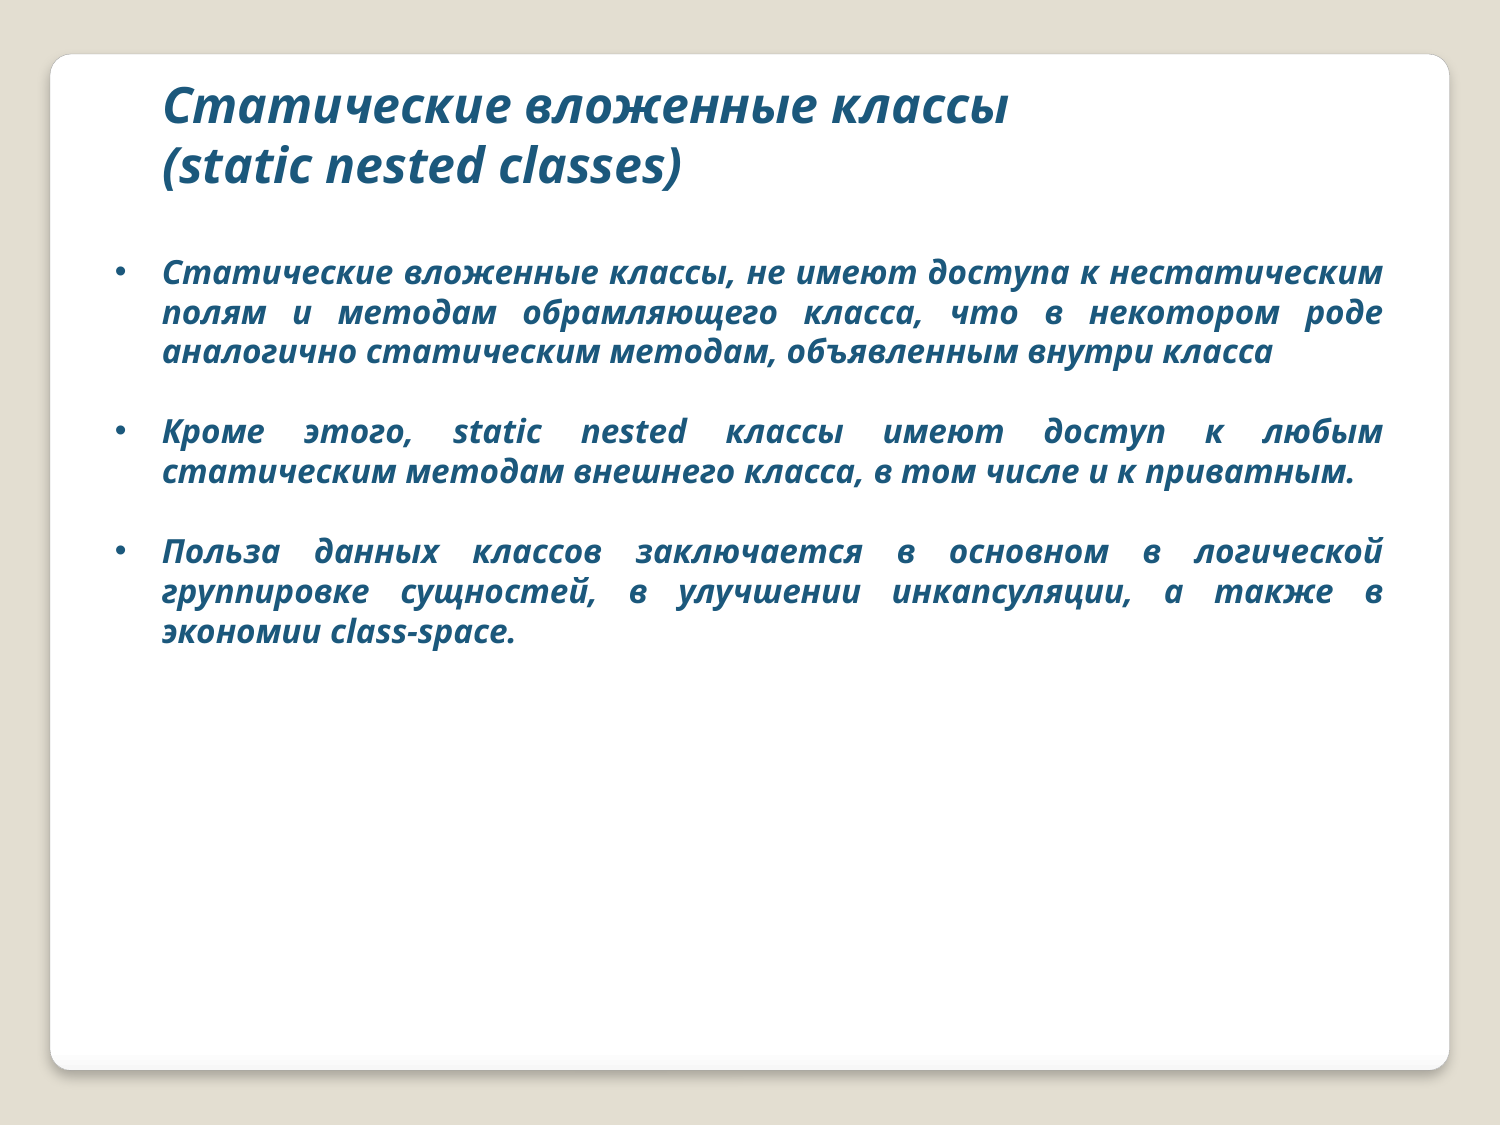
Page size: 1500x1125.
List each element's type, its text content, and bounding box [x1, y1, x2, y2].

text_box Статические вложенные классы (static nested classes) [147, 66, 1388, 202]
text_box Статические вложенные классы, не имеют доступа к нестатическим полям и методам обрамляющего класса, что в некотором роде аналогично статическим методам, объявленным внутри класса Кроме этого, static nested классы имеют доступ к любым статическим методам внешнего класса, в том числе и к приватным. Польза данных классов заключается в основном в логической группировке сущностей, в улучшении инкапсуляции, а также в экономии class-space. [100, 243, 1400, 658]
